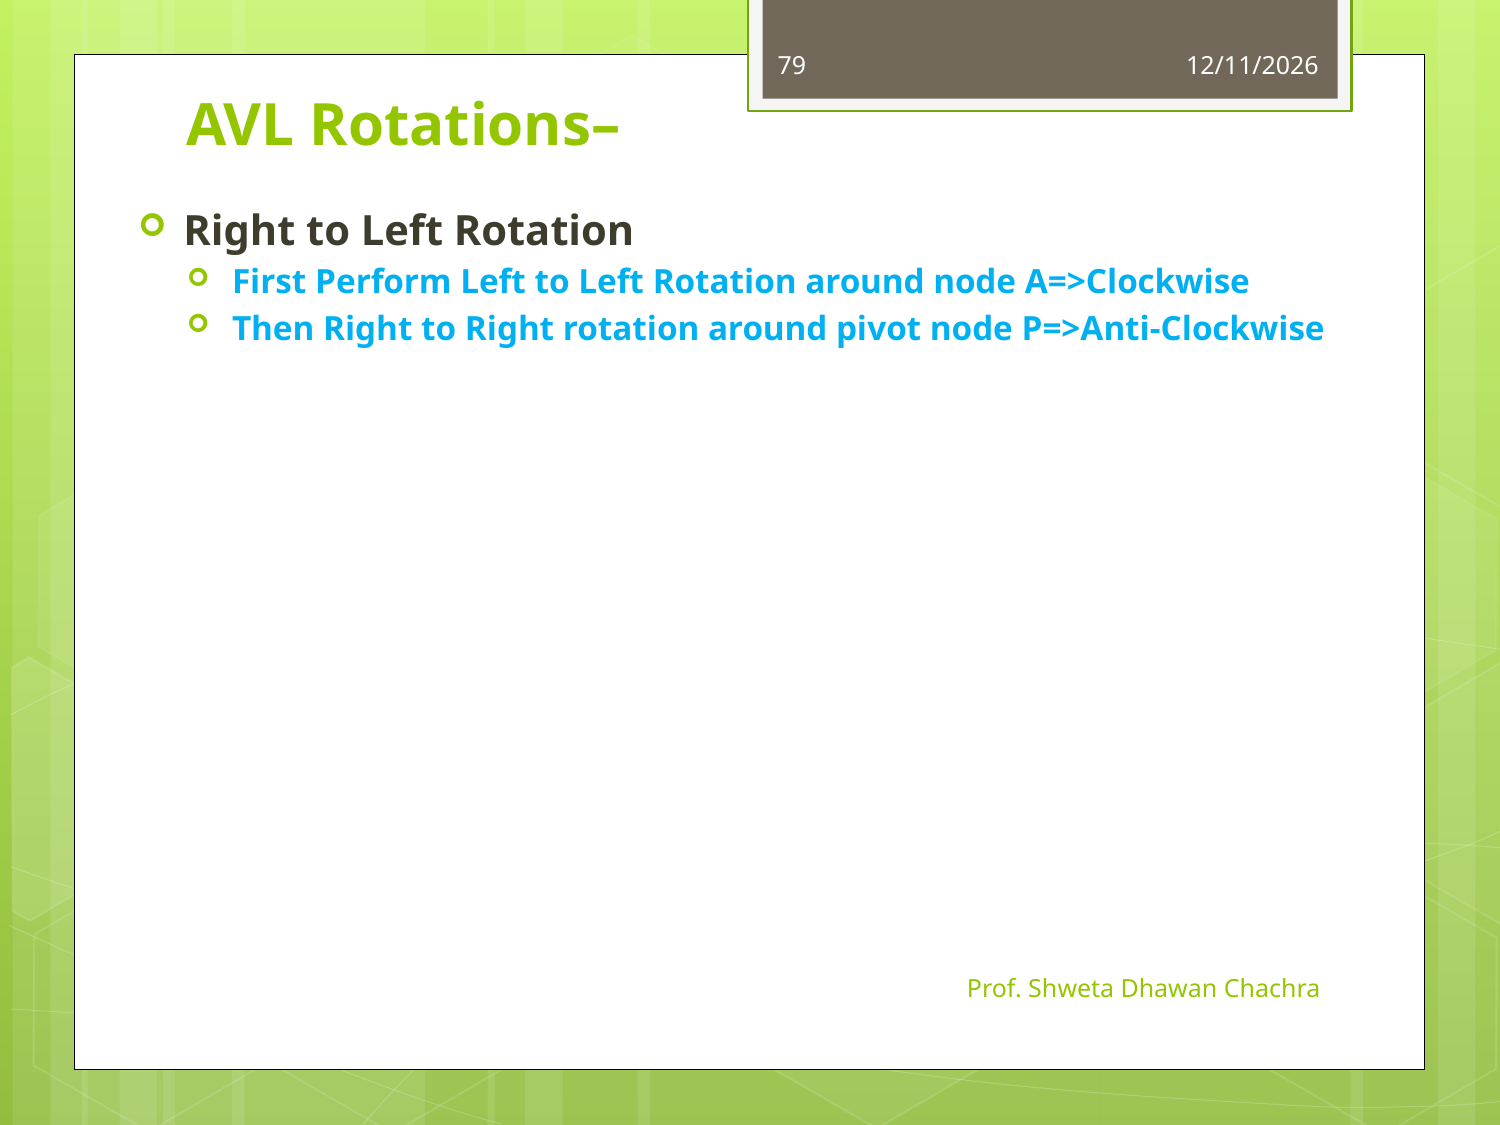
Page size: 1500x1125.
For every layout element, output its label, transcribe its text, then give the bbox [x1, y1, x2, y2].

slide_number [983, 36, 1334, 97]
slide_number 79 [762, 36, 982, 97]
list Right to Left Rotation First Perform Left to Left Rotation around node A=>Clockwise Then Right to Right rotation around pivot node P=>Anti-Clockwise [112, 196, 1400, 988]
footer Prof. Shweta Dhawan Chachra [761, 960, 1336, 1020]
title AVL Rotations– [171, 78, 1324, 165]
